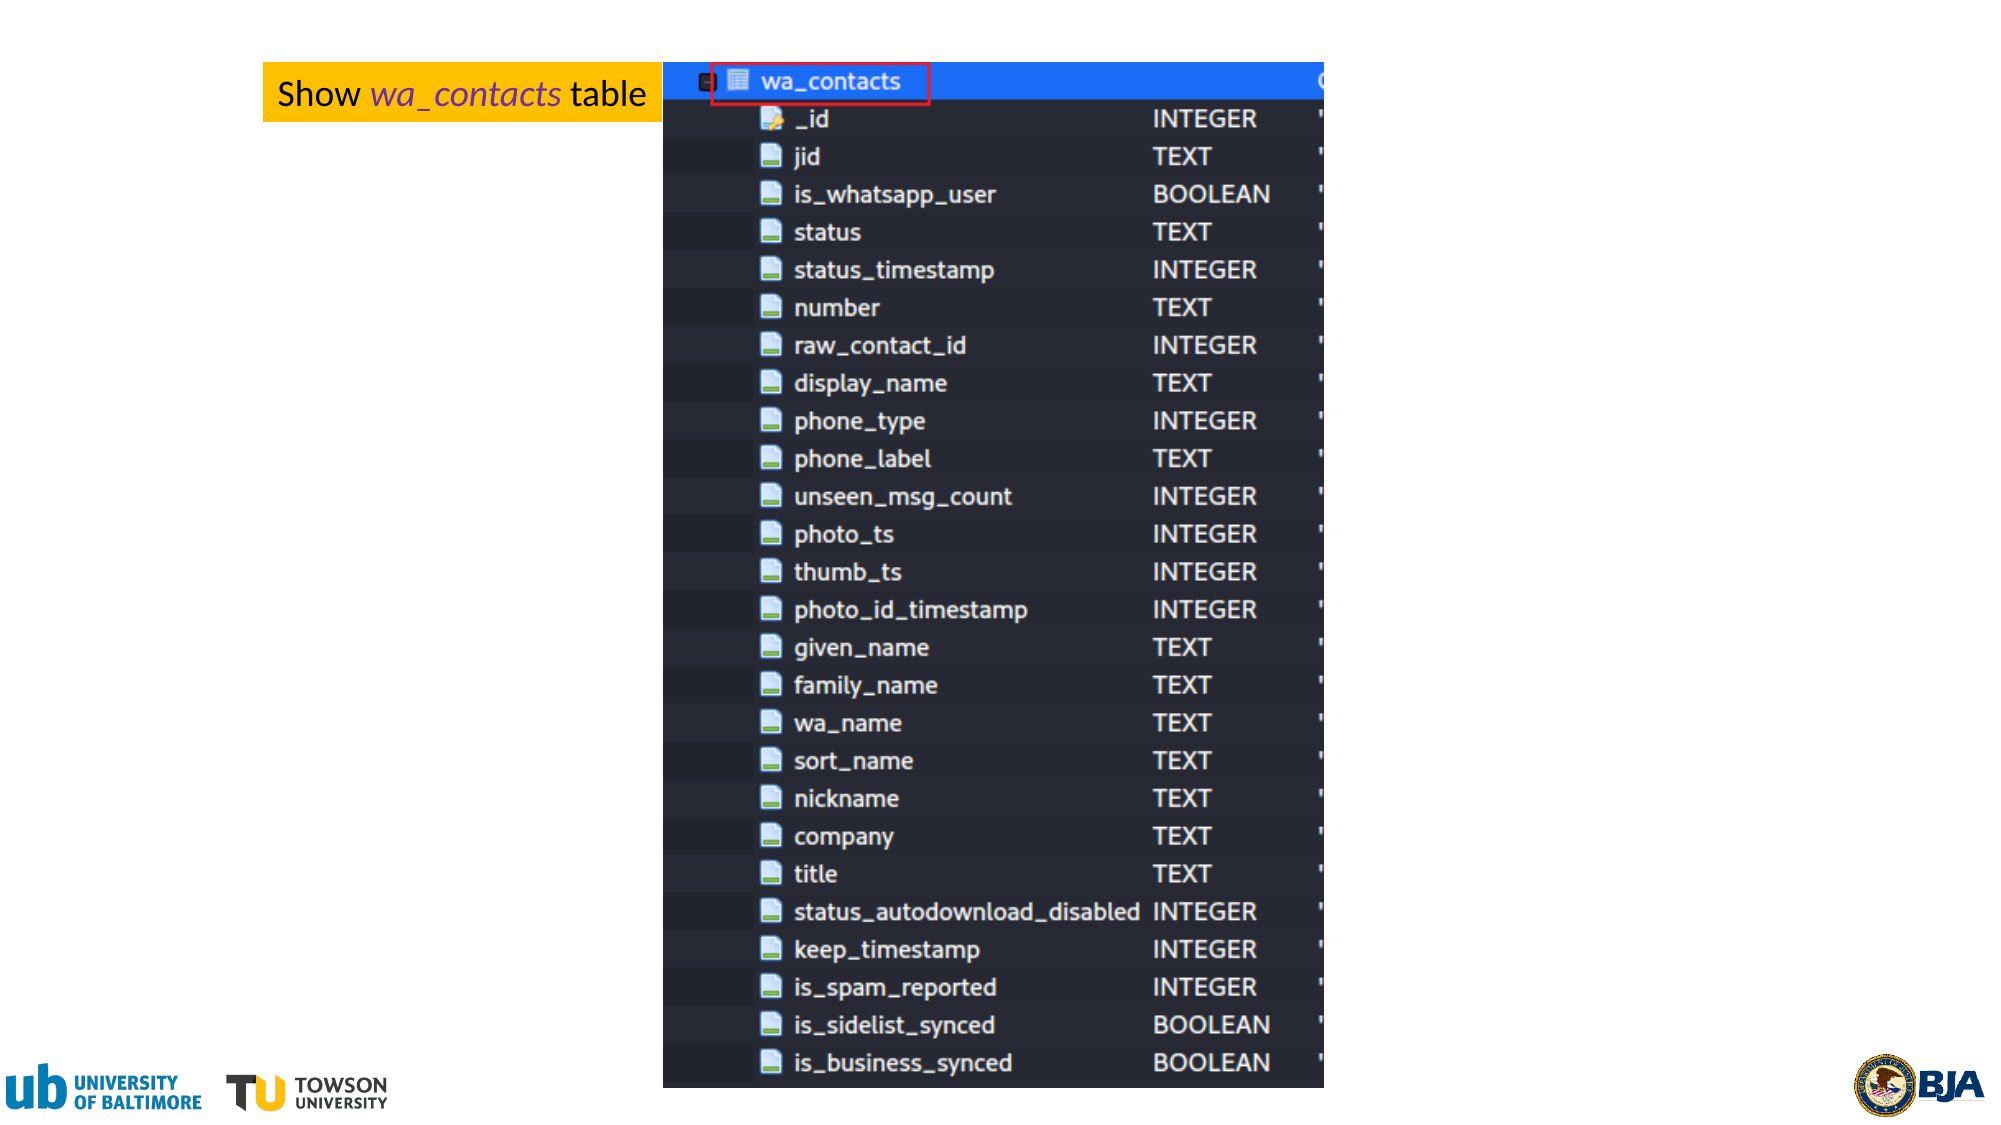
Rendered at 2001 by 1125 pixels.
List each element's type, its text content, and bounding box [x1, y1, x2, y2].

text_box Show wa_contacts table [263, 62, 663, 122]
picture [0, 1031, 407, 1125]
picture [1854, 1054, 1986, 1117]
picture [663, 62, 1324, 1088]
